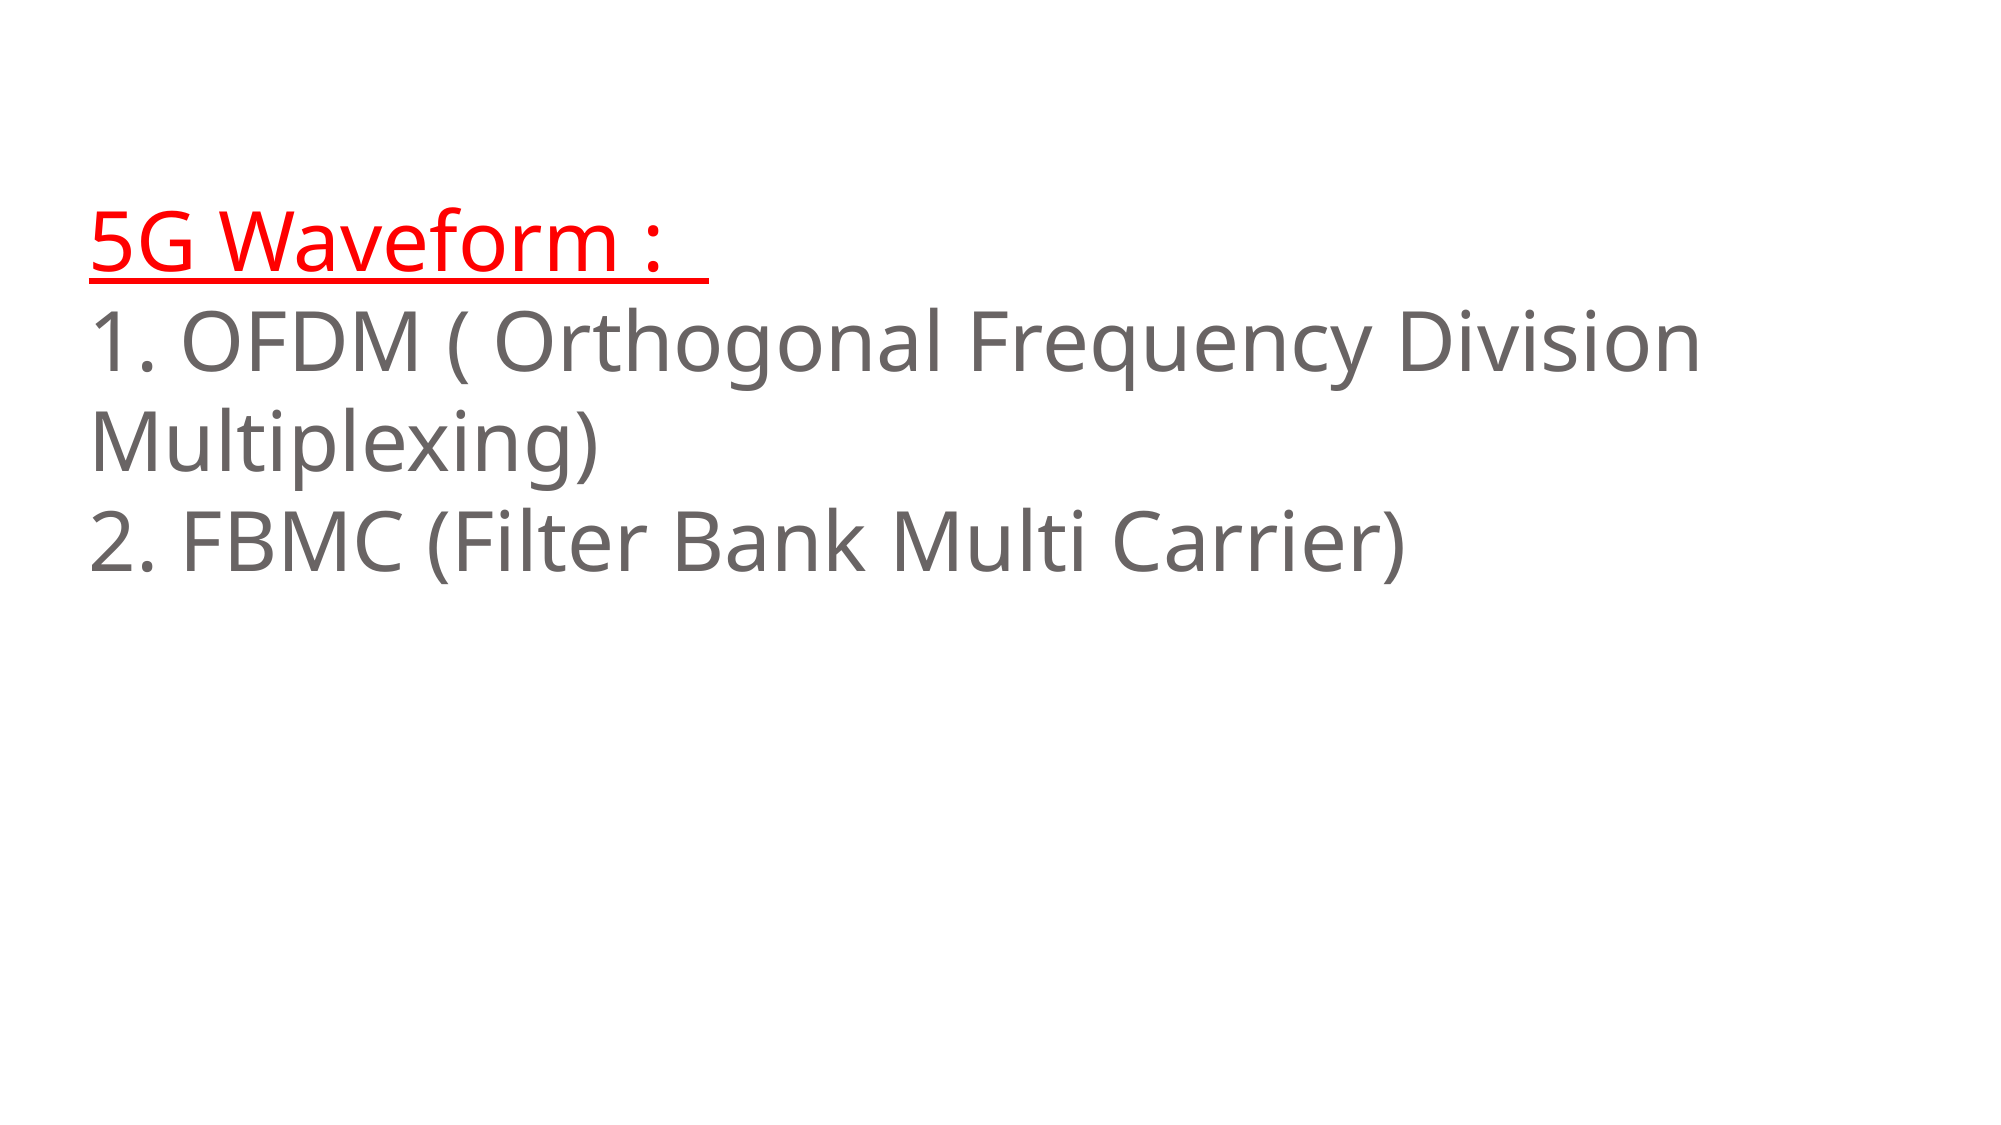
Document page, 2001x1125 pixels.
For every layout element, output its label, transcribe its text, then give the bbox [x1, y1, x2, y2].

title 5G Waveform : 1. OFDM ( Orthogonal Frequency Division Multiplexing) 2. FBMC (Filter Bank Multi Carrier) [73, 515, 1969, 704]
